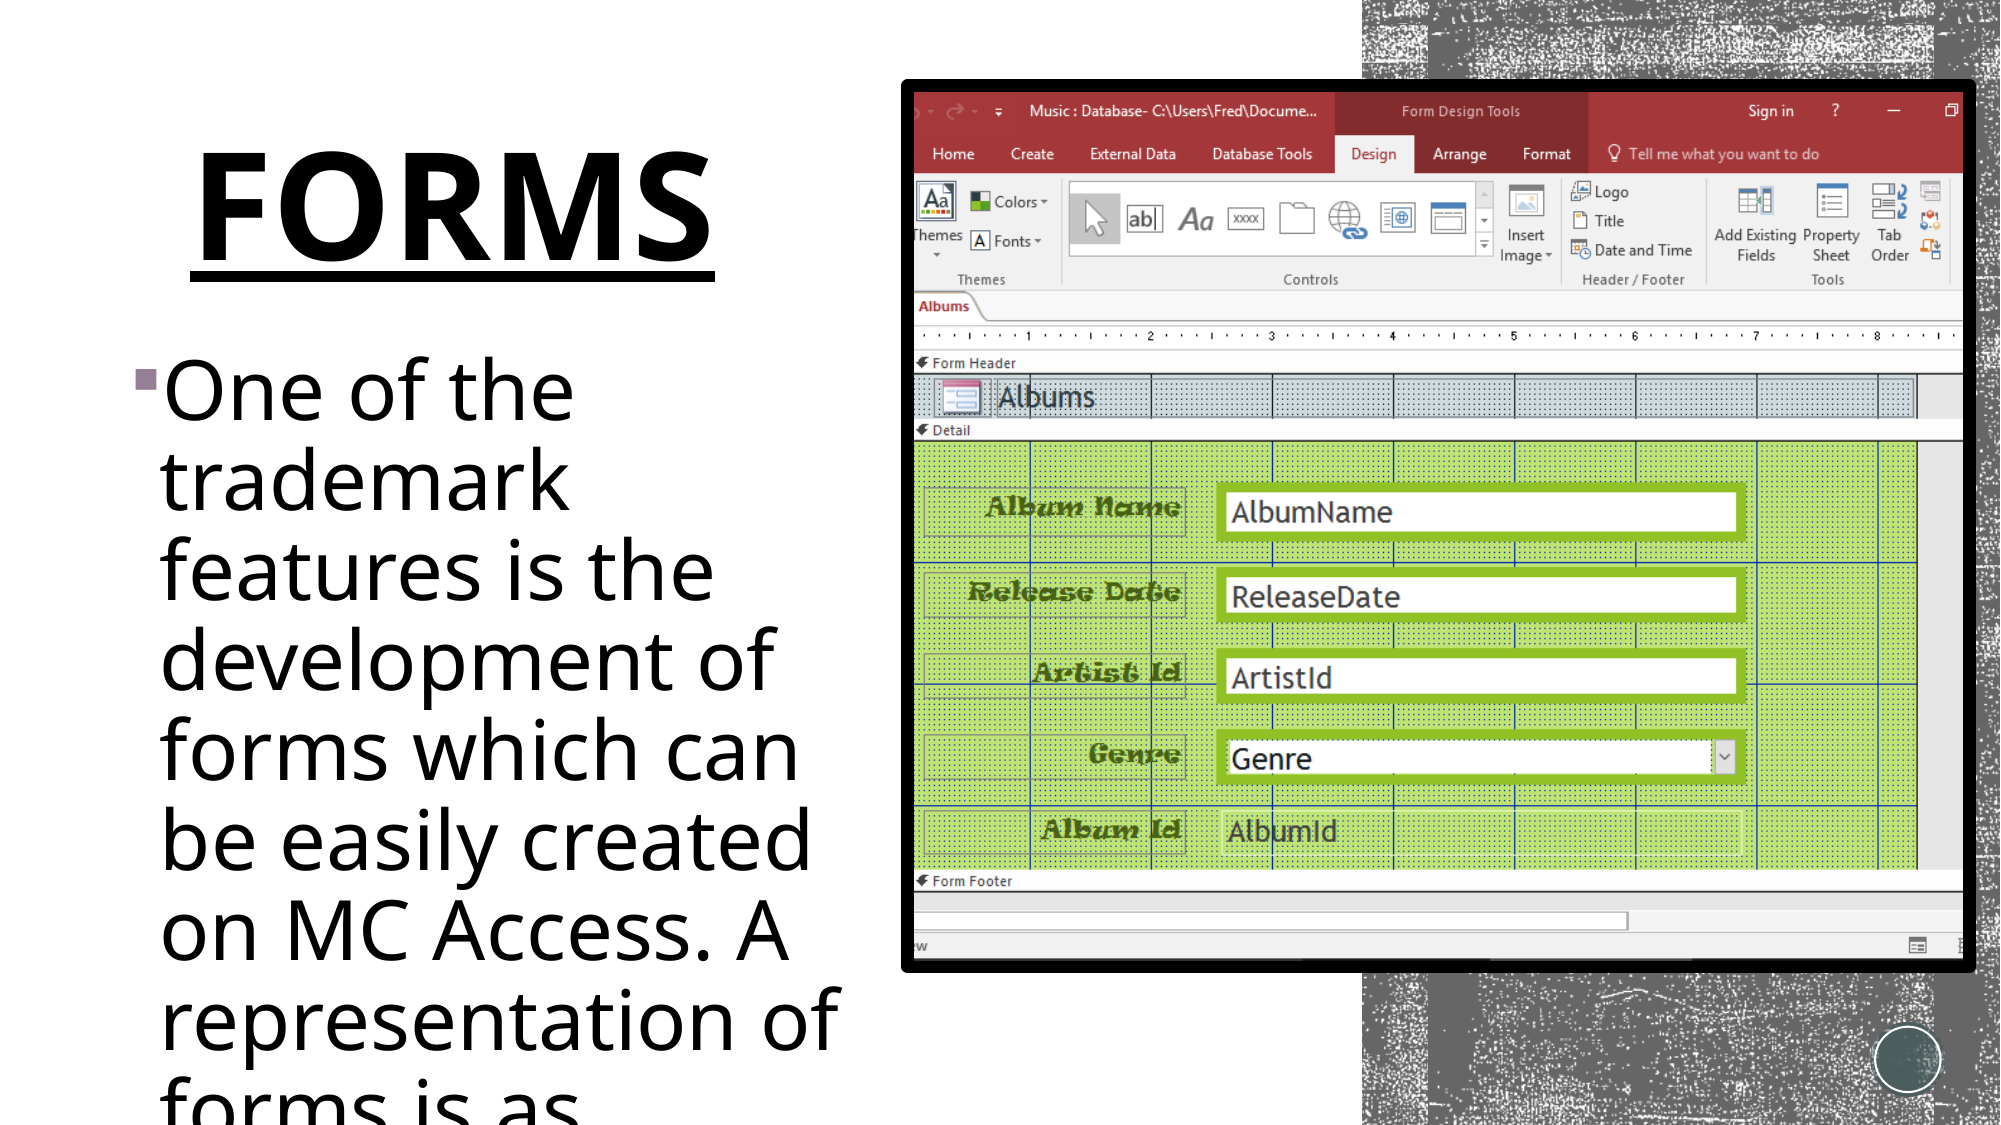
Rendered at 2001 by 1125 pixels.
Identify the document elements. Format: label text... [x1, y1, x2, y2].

title FORMS [175, 79, 904, 344]
list One of the trademark features is the development of forms which can be easily created on MC Access. A representation of forms is as follows:- [97, 341, 881, 1006]
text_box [1872, 1025, 1943, 1095]
picture [914, 92, 1963, 961]
